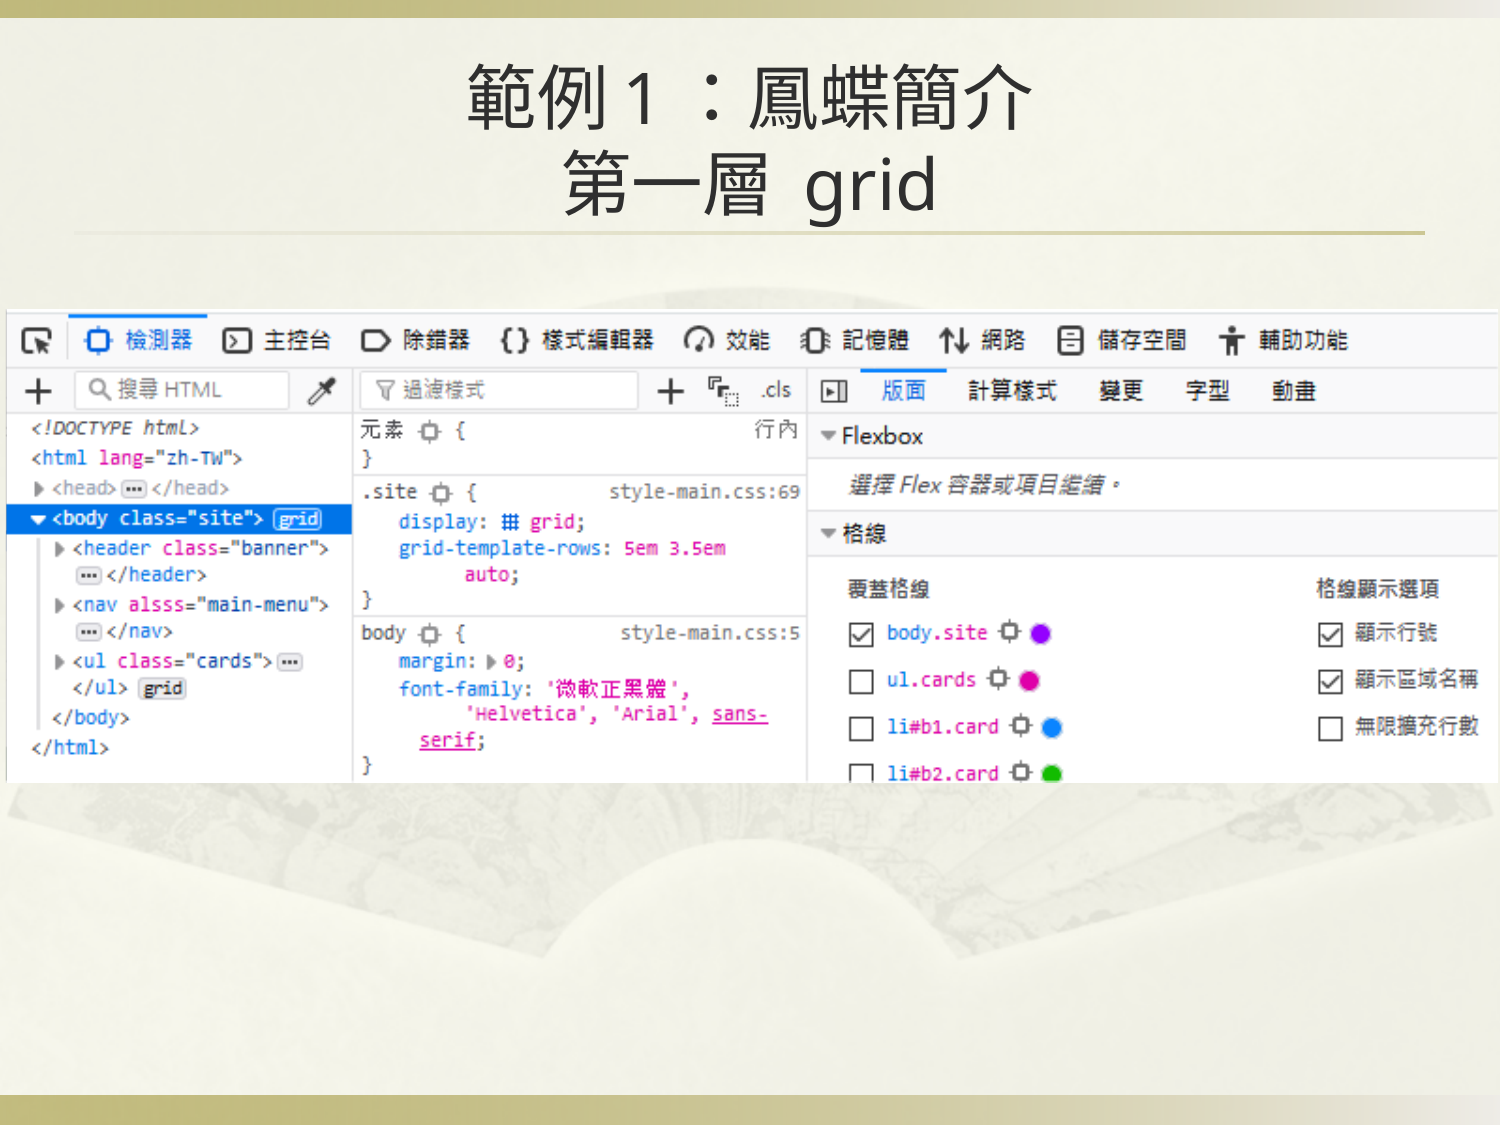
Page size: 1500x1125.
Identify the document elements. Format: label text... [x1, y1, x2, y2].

picture [5, 309, 1499, 784]
title 範例1：鳳蝶簡介 第一層 grid [75, 45, 1425, 233]
